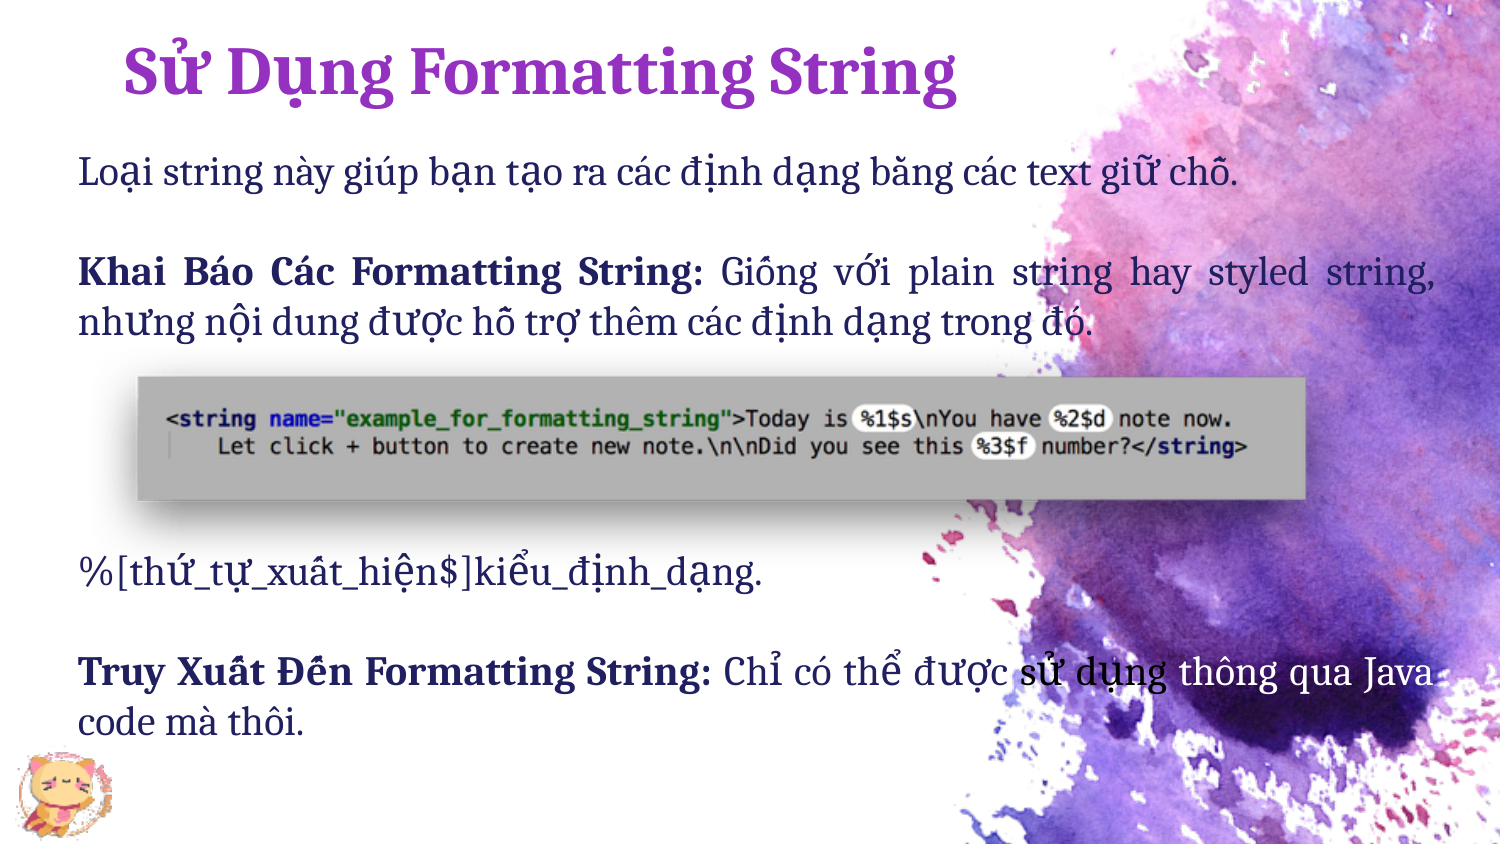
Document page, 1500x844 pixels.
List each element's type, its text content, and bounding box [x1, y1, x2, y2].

text_box Loại string này giúp bạn tạo ra các định dạng bằng các text giữ chỗ. Khai Báo Các Formatting String: Giống với plain string hay styled string, nhưng nội dung được hỗ trợ thêm các định dạng trong đó. %[thứ_tự_xuất_hiện$]kiểu_định_dạng. Truy Xuất Đến Formatting String: Chỉ có thể được sử dụng thông qua Java code mà thôi. [63, 136, 644, 802]
picture [15, 745, 112, 844]
text_box Sử Dụng Formatting String [111, 28, 644, 136]
picture [89, 0, 1500, 844]
